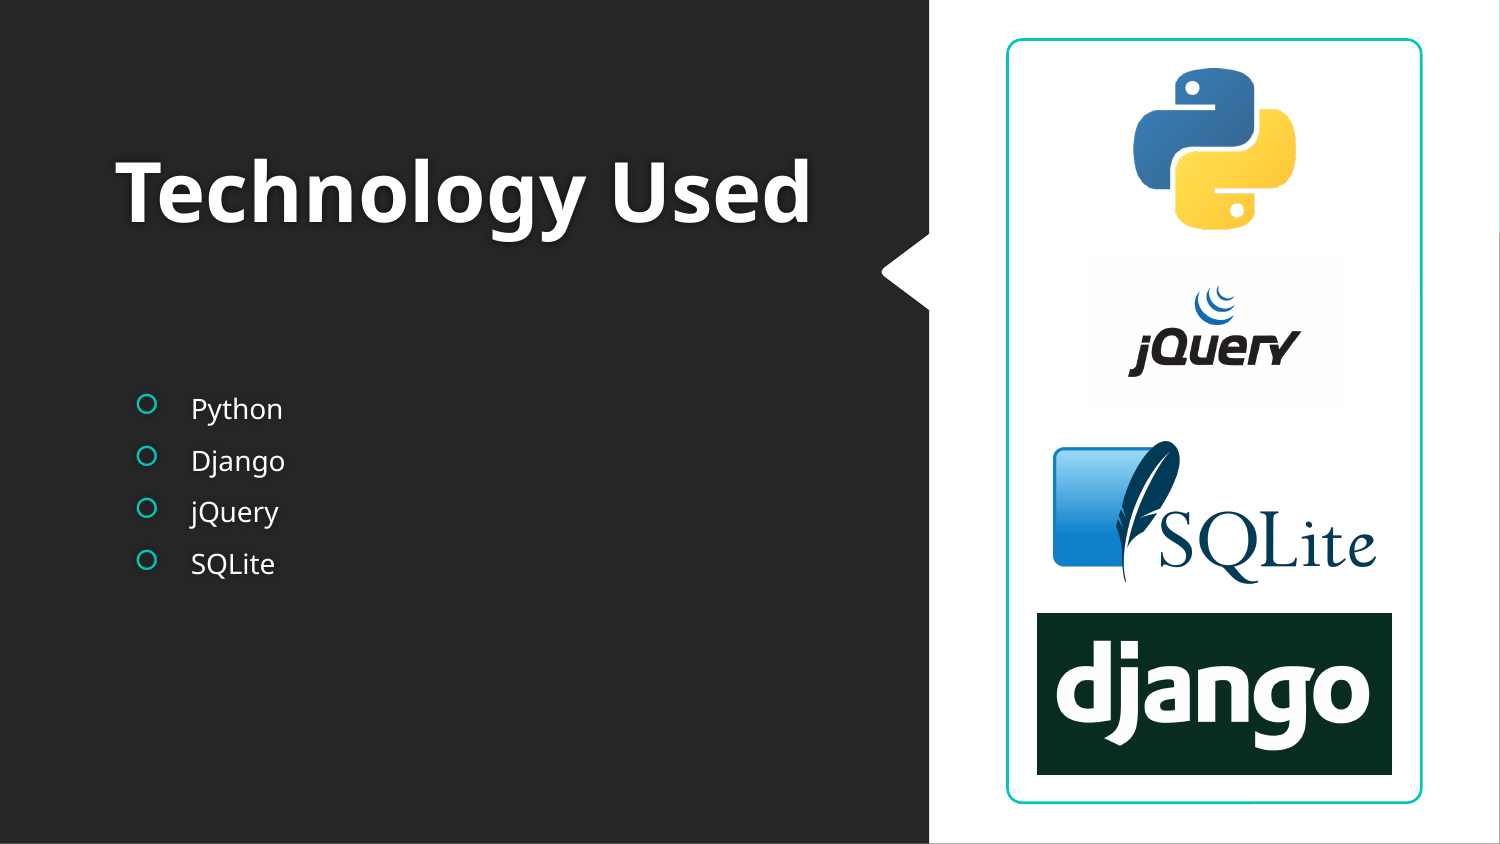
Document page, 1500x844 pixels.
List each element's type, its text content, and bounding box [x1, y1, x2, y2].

text_box [0, 0, 931, 844]
title Technology Used [99, 55, 850, 247]
picture [1037, 613, 1392, 775]
picture [1083, 250, 1346, 412]
list Python Django jQuery SQLite [100, 296, 849, 727]
text_box [884, 0, 1500, 844]
picture [1044, 431, 1385, 594]
picture [1132, 67, 1296, 230]
text_box [1006, 38, 1423, 805]
